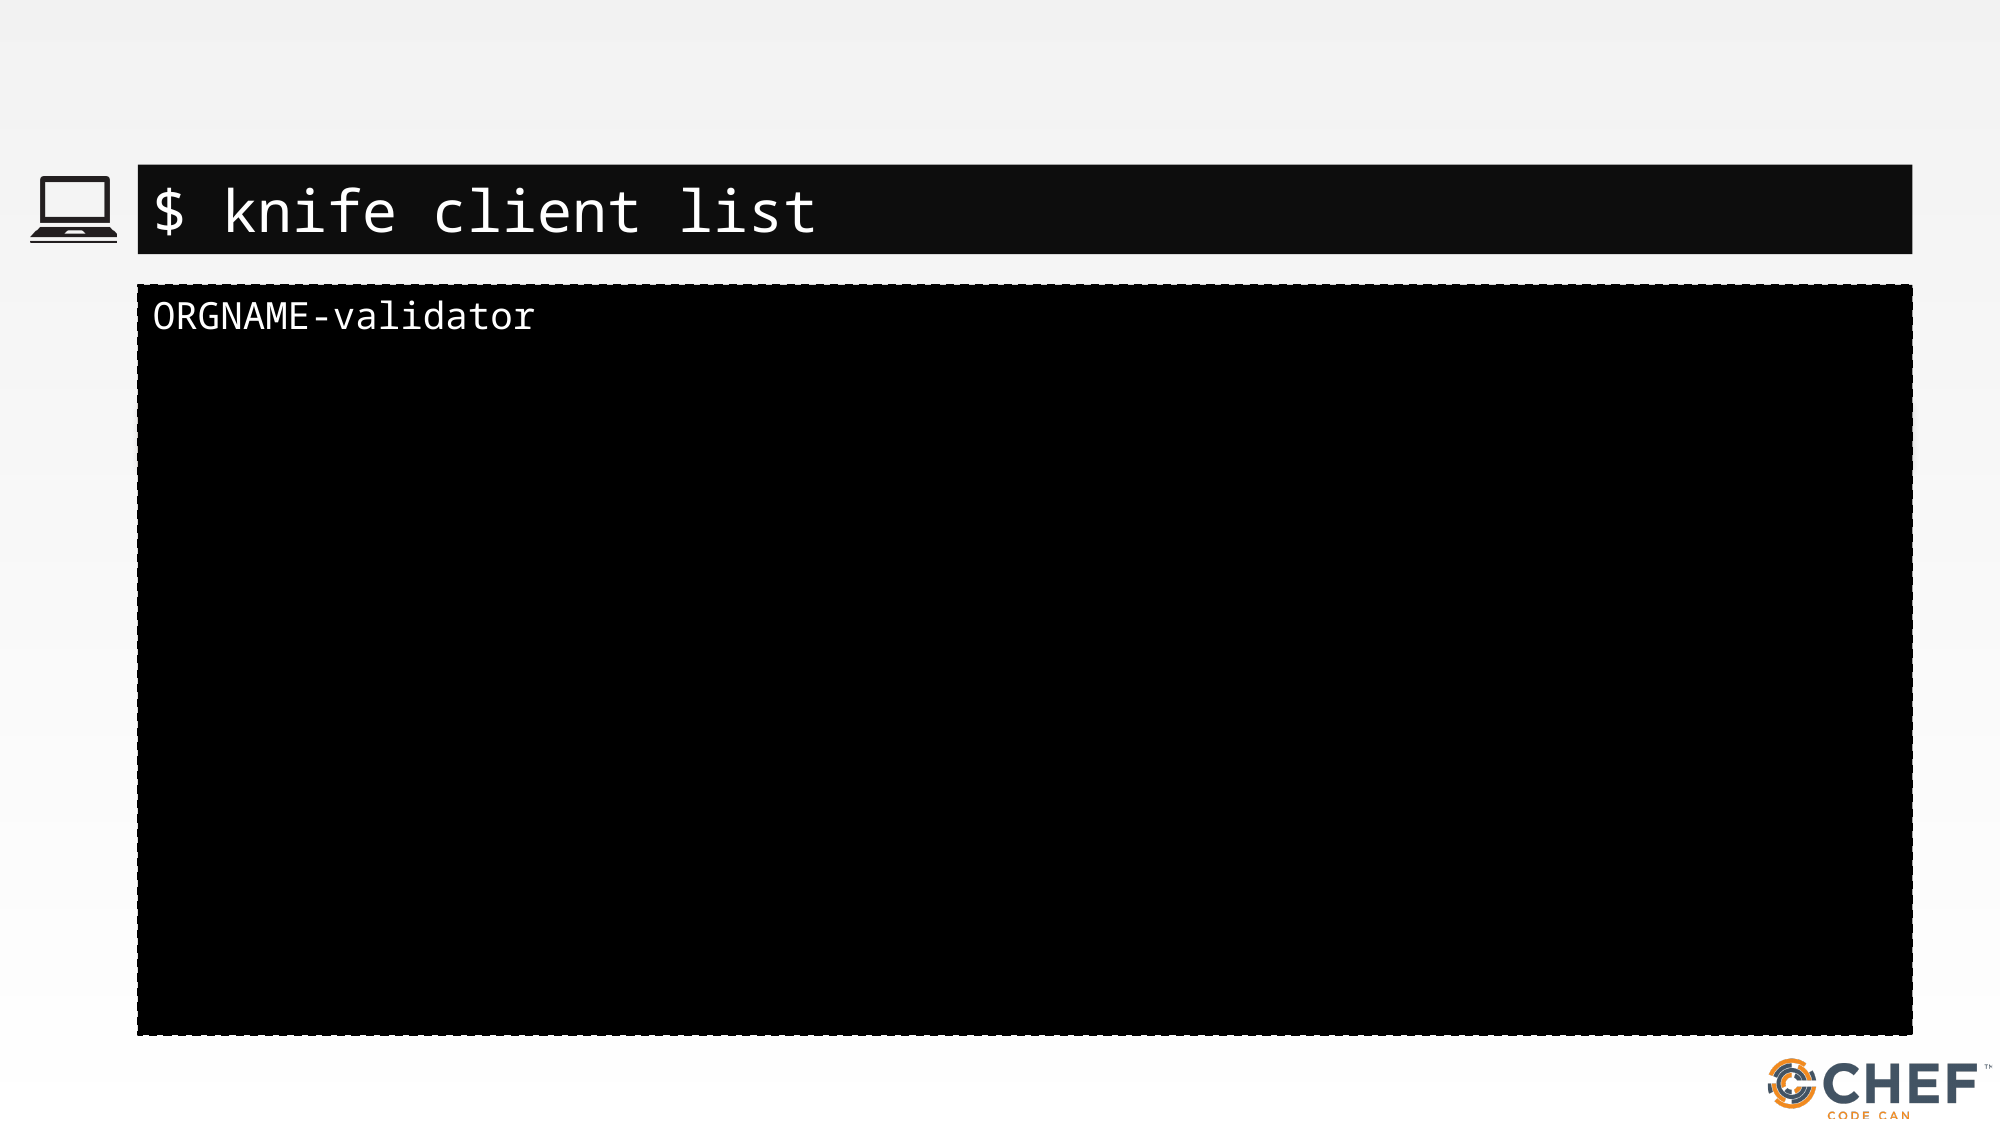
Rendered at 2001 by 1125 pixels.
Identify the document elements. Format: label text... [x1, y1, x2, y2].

list ORGNAME-validator [137, 284, 1913, 1036]
list $ knife client list [137, 164, 1913, 255]
